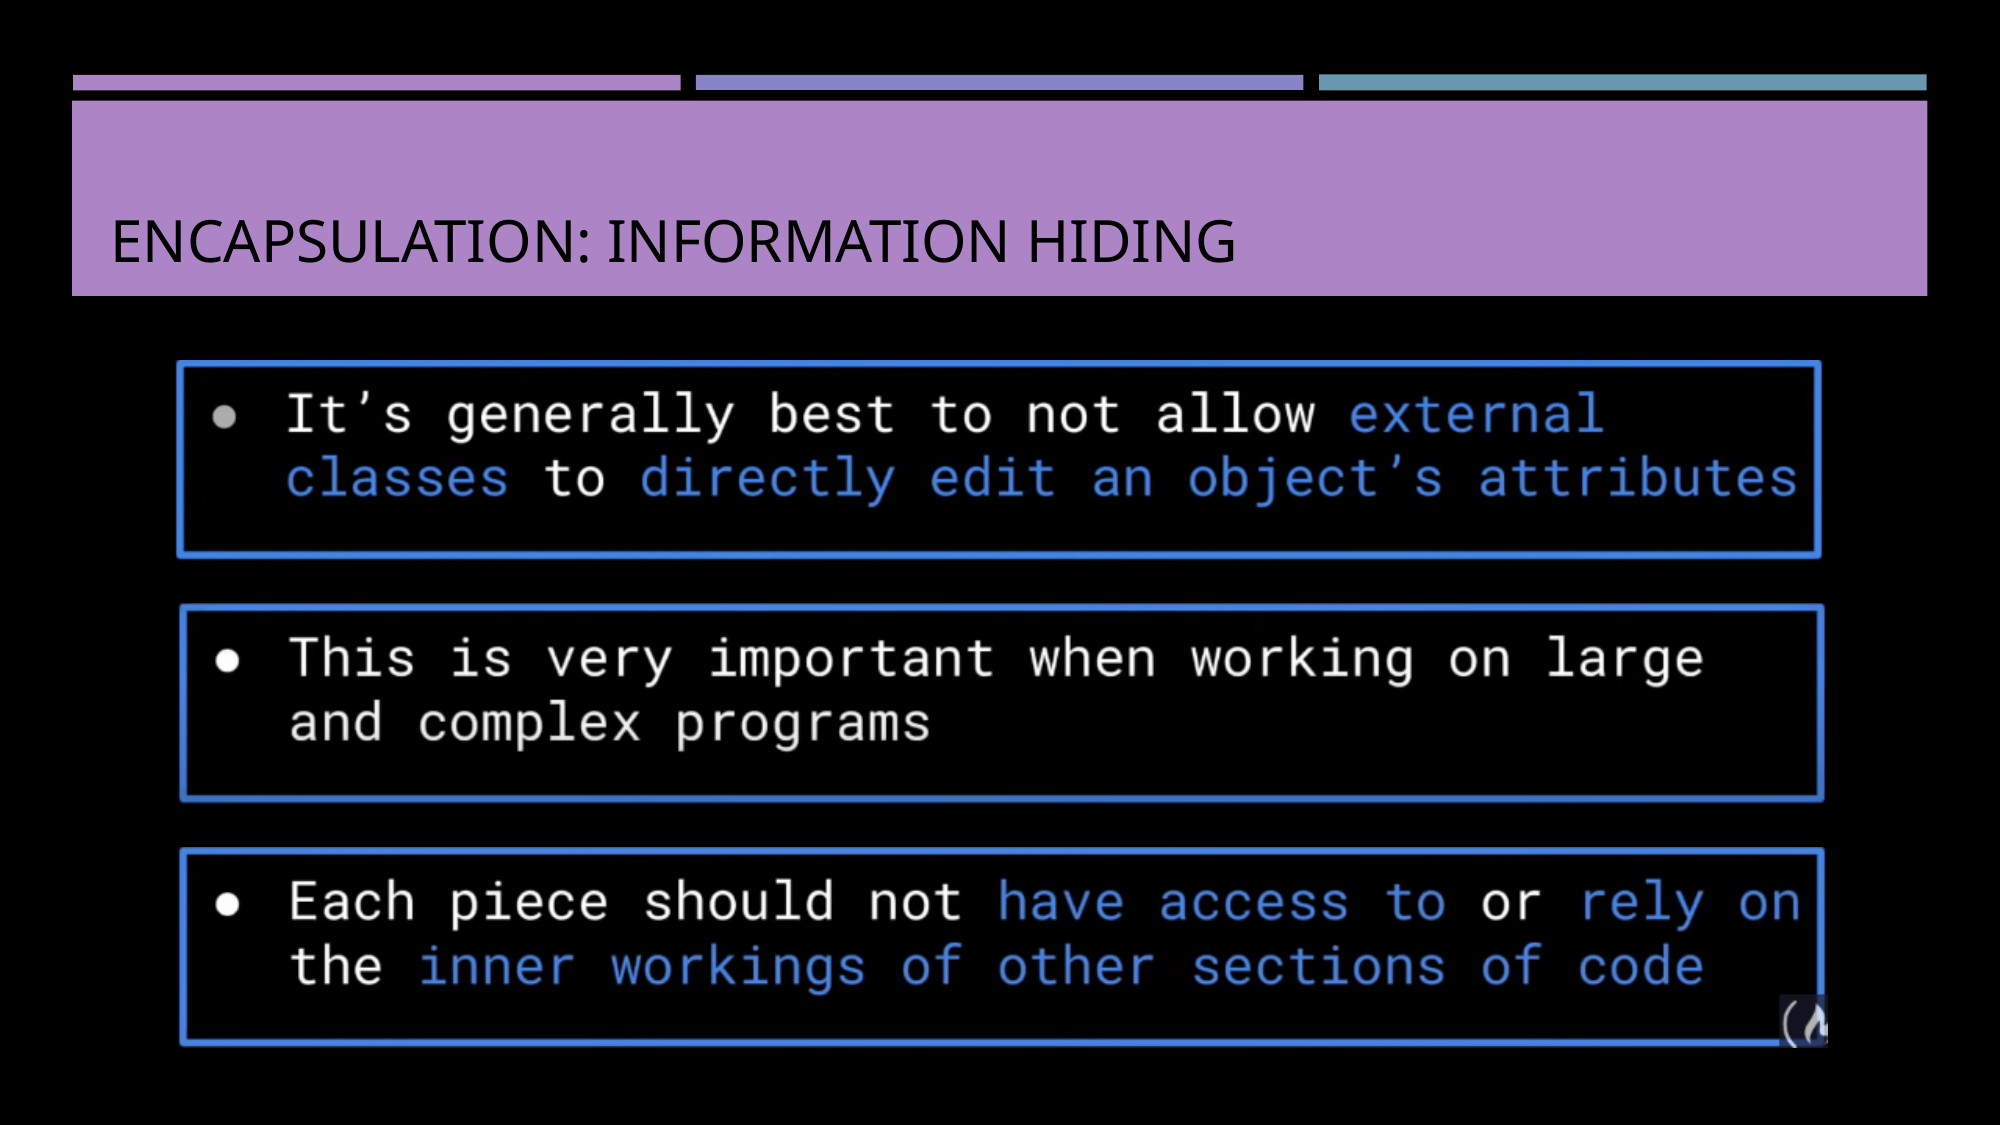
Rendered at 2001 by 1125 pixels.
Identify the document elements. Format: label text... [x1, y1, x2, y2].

picture [175, 359, 1825, 564]
picture [175, 602, 1831, 809]
title Encapsulation: Information Hiding [95, 115, 1905, 282]
picture [175, 847, 1828, 1049]
